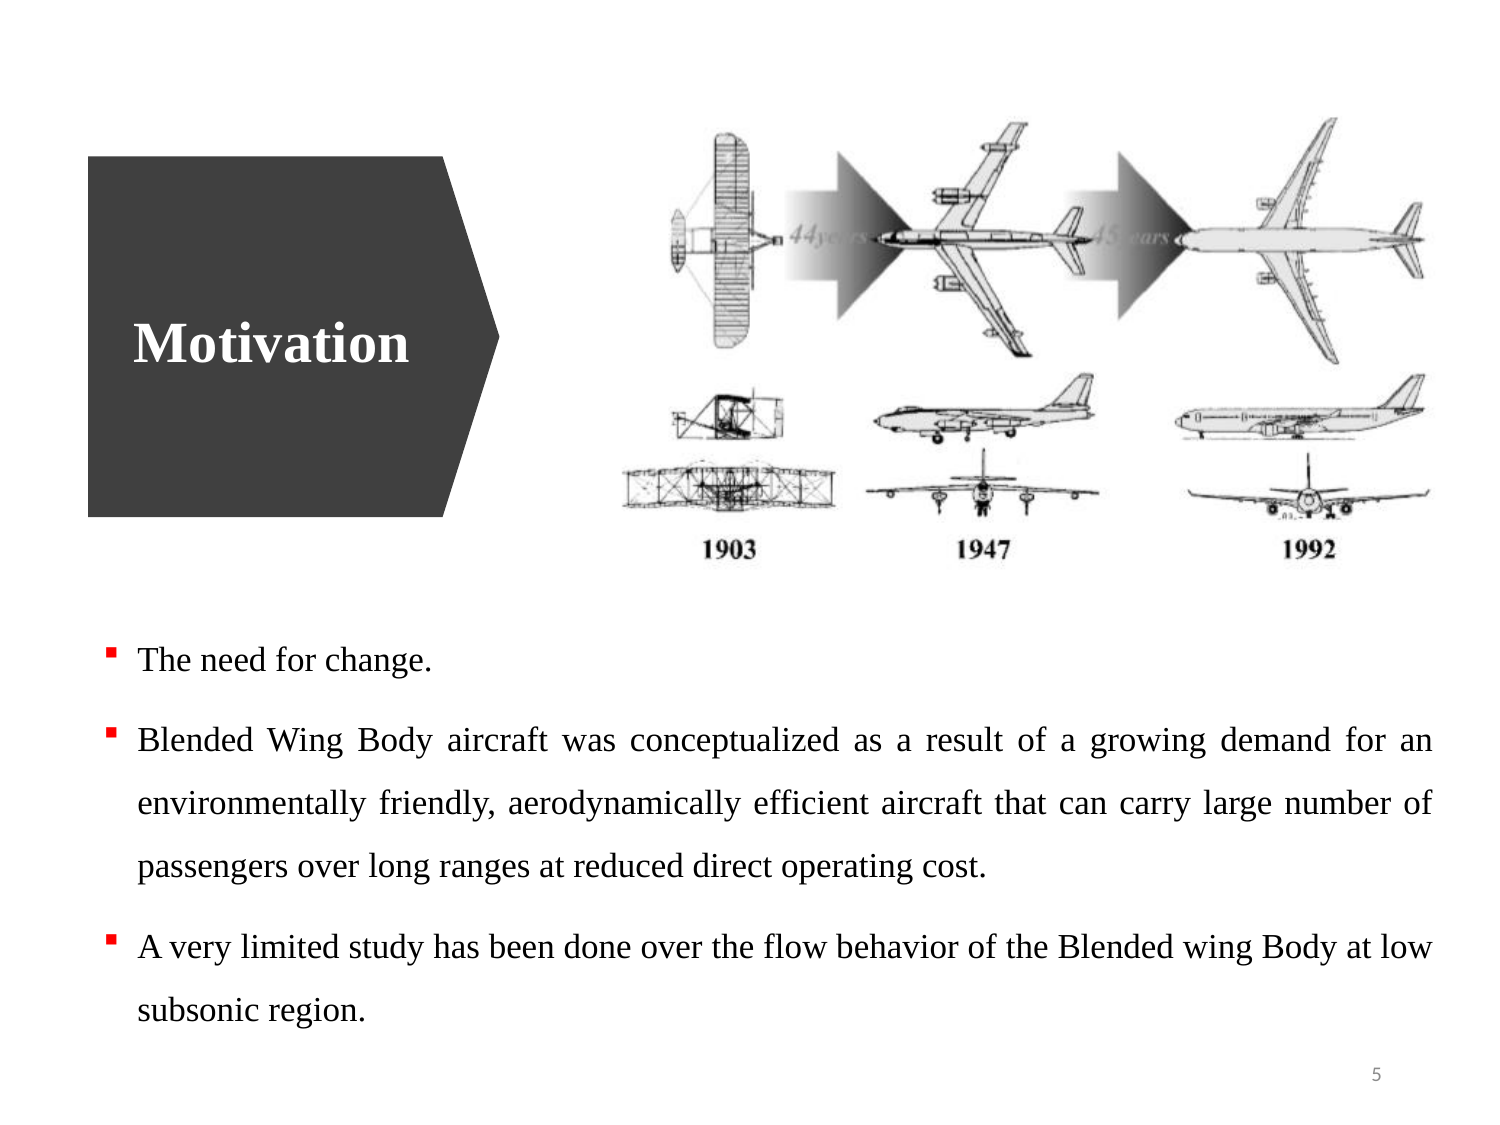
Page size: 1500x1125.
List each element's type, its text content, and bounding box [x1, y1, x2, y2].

text_box [87, 155, 501, 519]
slide_number 5 [1270, 1042, 1397, 1103]
title Motivation [118, 197, 448, 490]
picture [599, 93, 1449, 580]
list The need for change. Blended Wing Body aircraft was conceptualized as a result of a growing demand for an environmentally friendly, aerodynamically efficient aircraft that can carry large number of passengers over long ranges at reduced direct operating cost. A very limited study has been done over the flow behavior of the Blended wing Body at low subsonic region. [88, 607, 1449, 1039]
